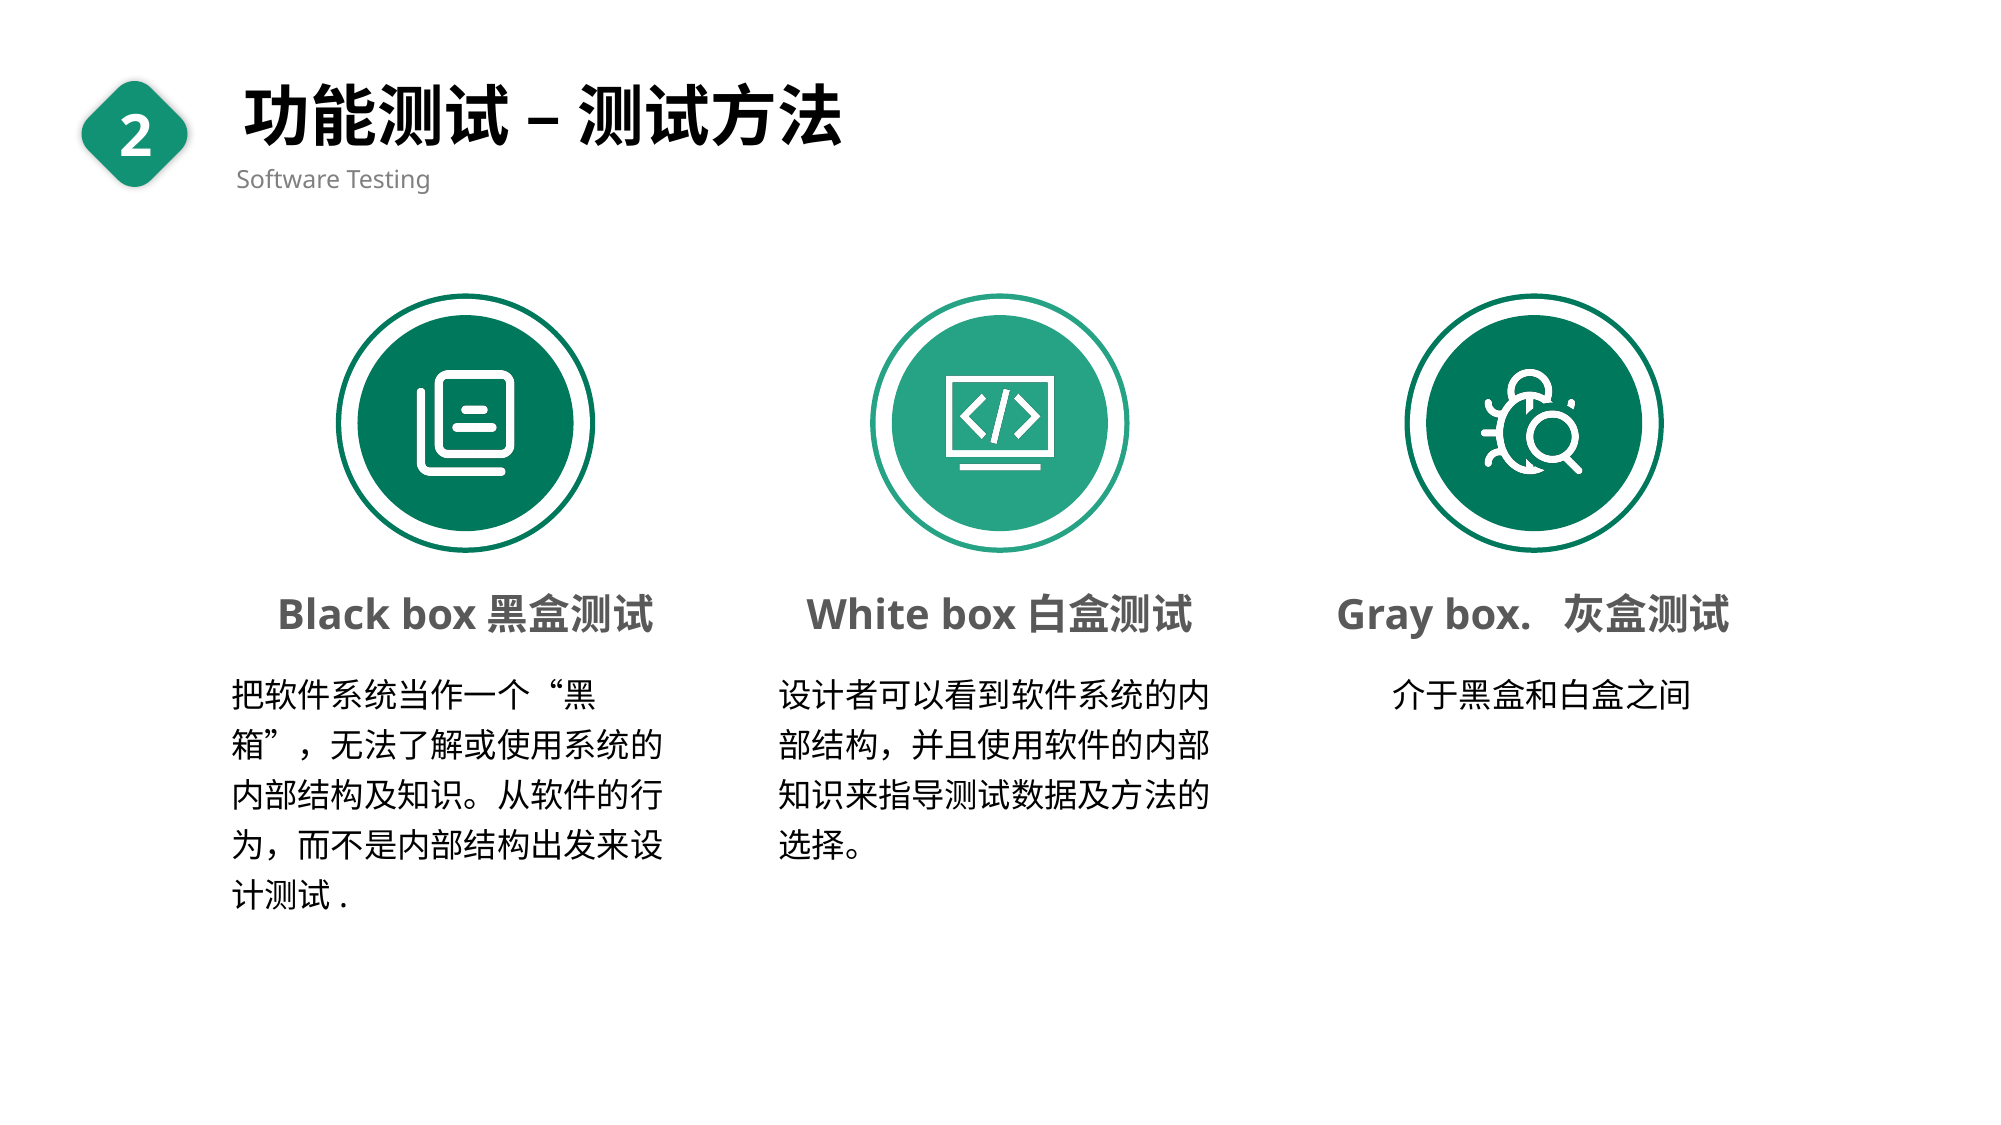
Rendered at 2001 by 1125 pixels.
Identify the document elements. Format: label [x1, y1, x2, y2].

text_box [341, 298, 590, 548]
text_box [335, 293, 596, 553]
picture [939, 362, 1061, 484]
text_box [225, 580, 683, 870]
picture [412, 370, 519, 476]
text_box [1426, 315, 1643, 532]
text_box [870, 293, 1130, 553]
picture [1473, 361, 1594, 482]
text_box [1404, 293, 1664, 553]
text_box [90, 89, 179, 179]
text_box [357, 315, 574, 532]
text_box [772, 580, 1230, 870]
text_box [1409, 298, 1659, 548]
text_box [221, 66, 1141, 199]
text_box [875, 298, 1125, 548]
text_box [1320, 580, 1899, 719]
text_box [891, 315, 1108, 532]
